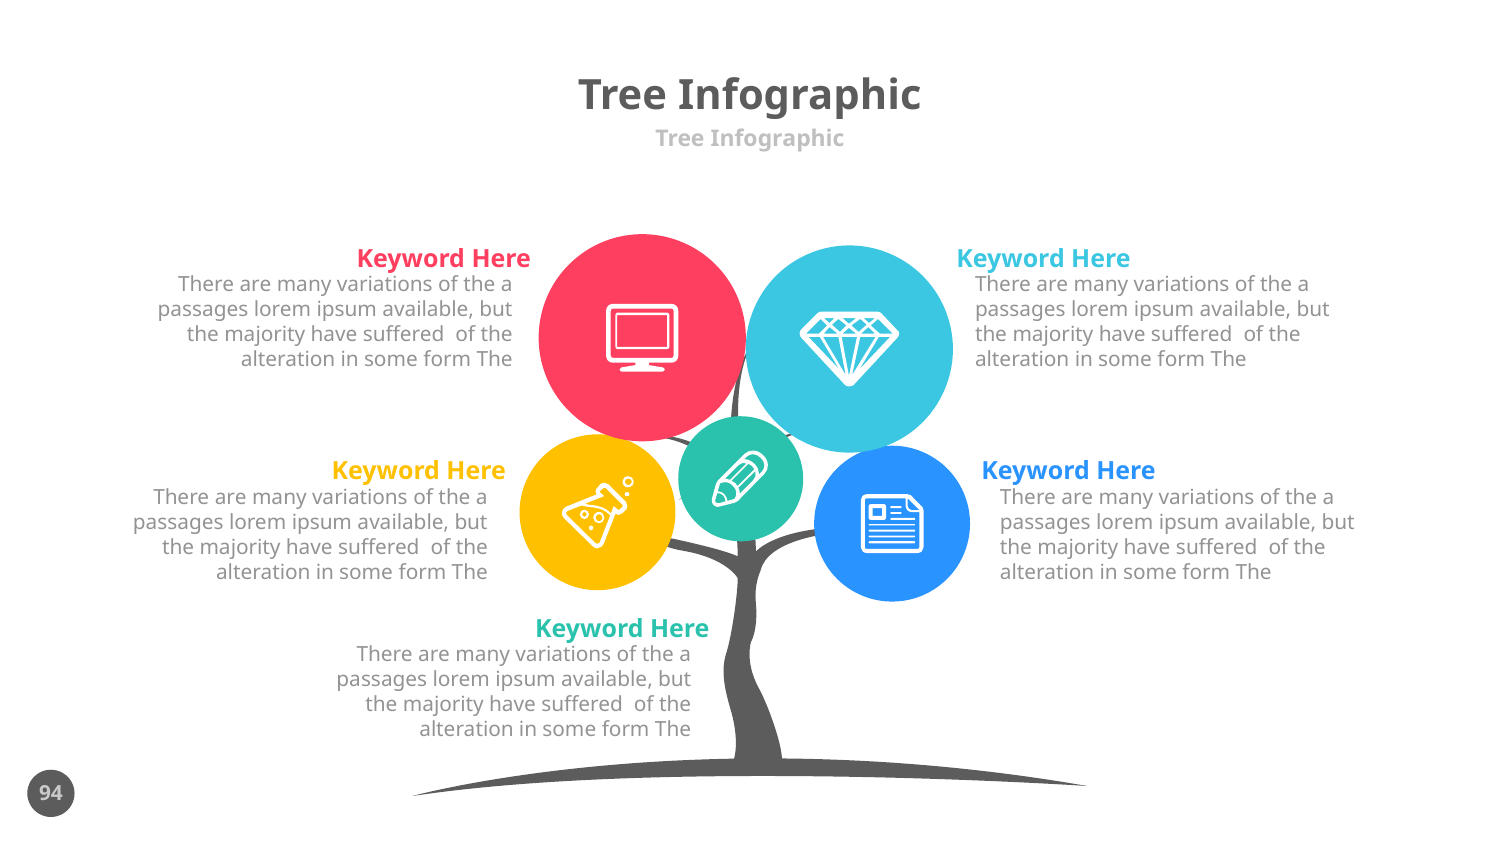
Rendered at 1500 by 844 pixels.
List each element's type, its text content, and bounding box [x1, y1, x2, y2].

title Tree Infographic [287, 63, 1213, 122]
slide_number 94 [13, 770, 89, 816]
text_box [536, 232, 748, 331]
text_box [606, 303, 679, 331]
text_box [137, 241, 513, 348]
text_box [412, 332, 1088, 797]
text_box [315, 611, 692, 718]
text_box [860, 493, 924, 554]
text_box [974, 241, 1351, 348]
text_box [999, 454, 1376, 560]
text_box [800, 311, 899, 331]
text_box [112, 454, 488, 560]
list Tree Infographic [412, 121, 1088, 155]
text_box [747, 243, 954, 331]
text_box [561, 475, 634, 549]
